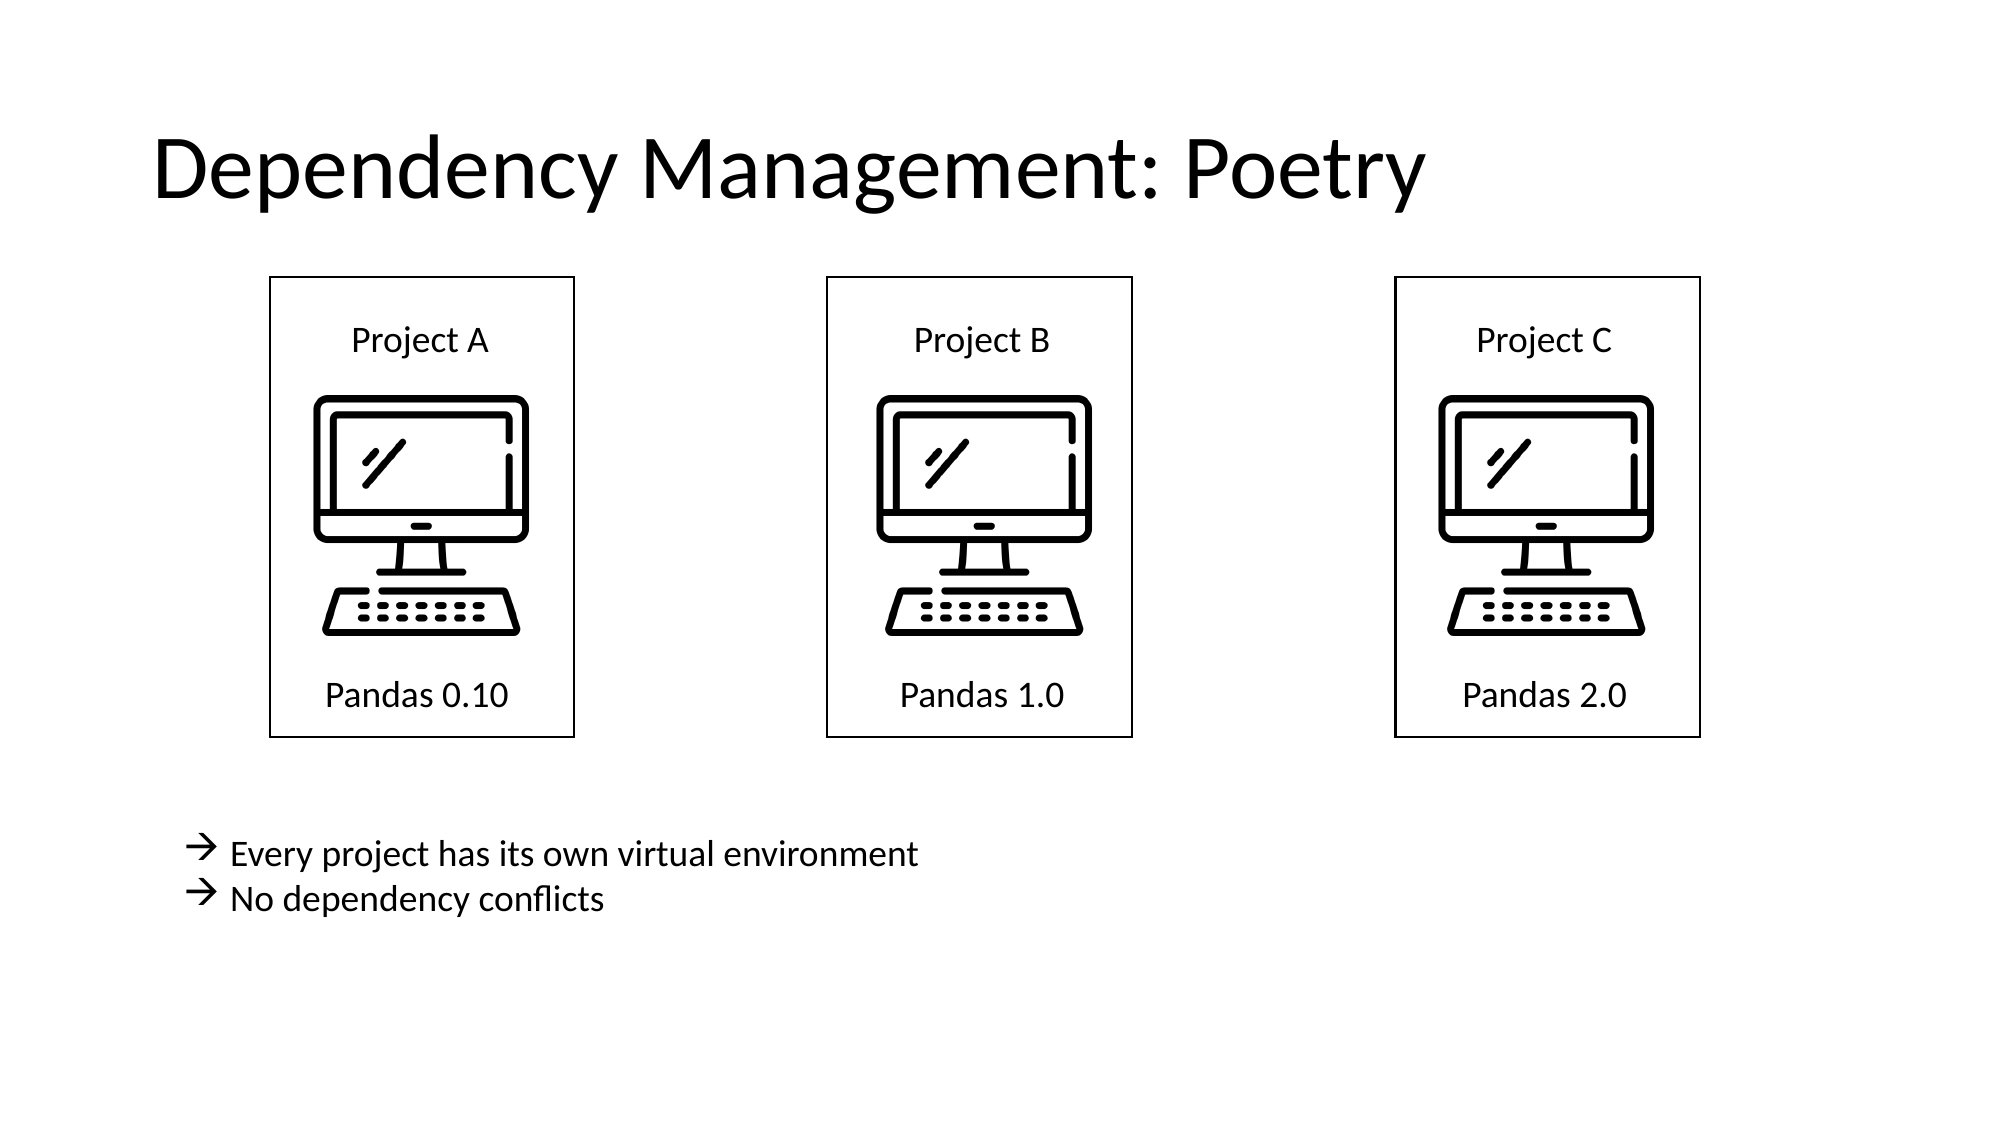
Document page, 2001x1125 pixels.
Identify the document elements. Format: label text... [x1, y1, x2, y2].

picture [1425, 394, 1667, 637]
picture [300, 394, 542, 637]
text_box [827, 277, 1132, 737]
picture [862, 394, 1105, 637]
text_box [269, 277, 575, 737]
text_box [1395, 277, 1701, 737]
title Dependency Management: Poetry [137, 59, 1863, 278]
text_box Every project has its own virtual environment No dependency conflicts [168, 821, 1685, 927]
